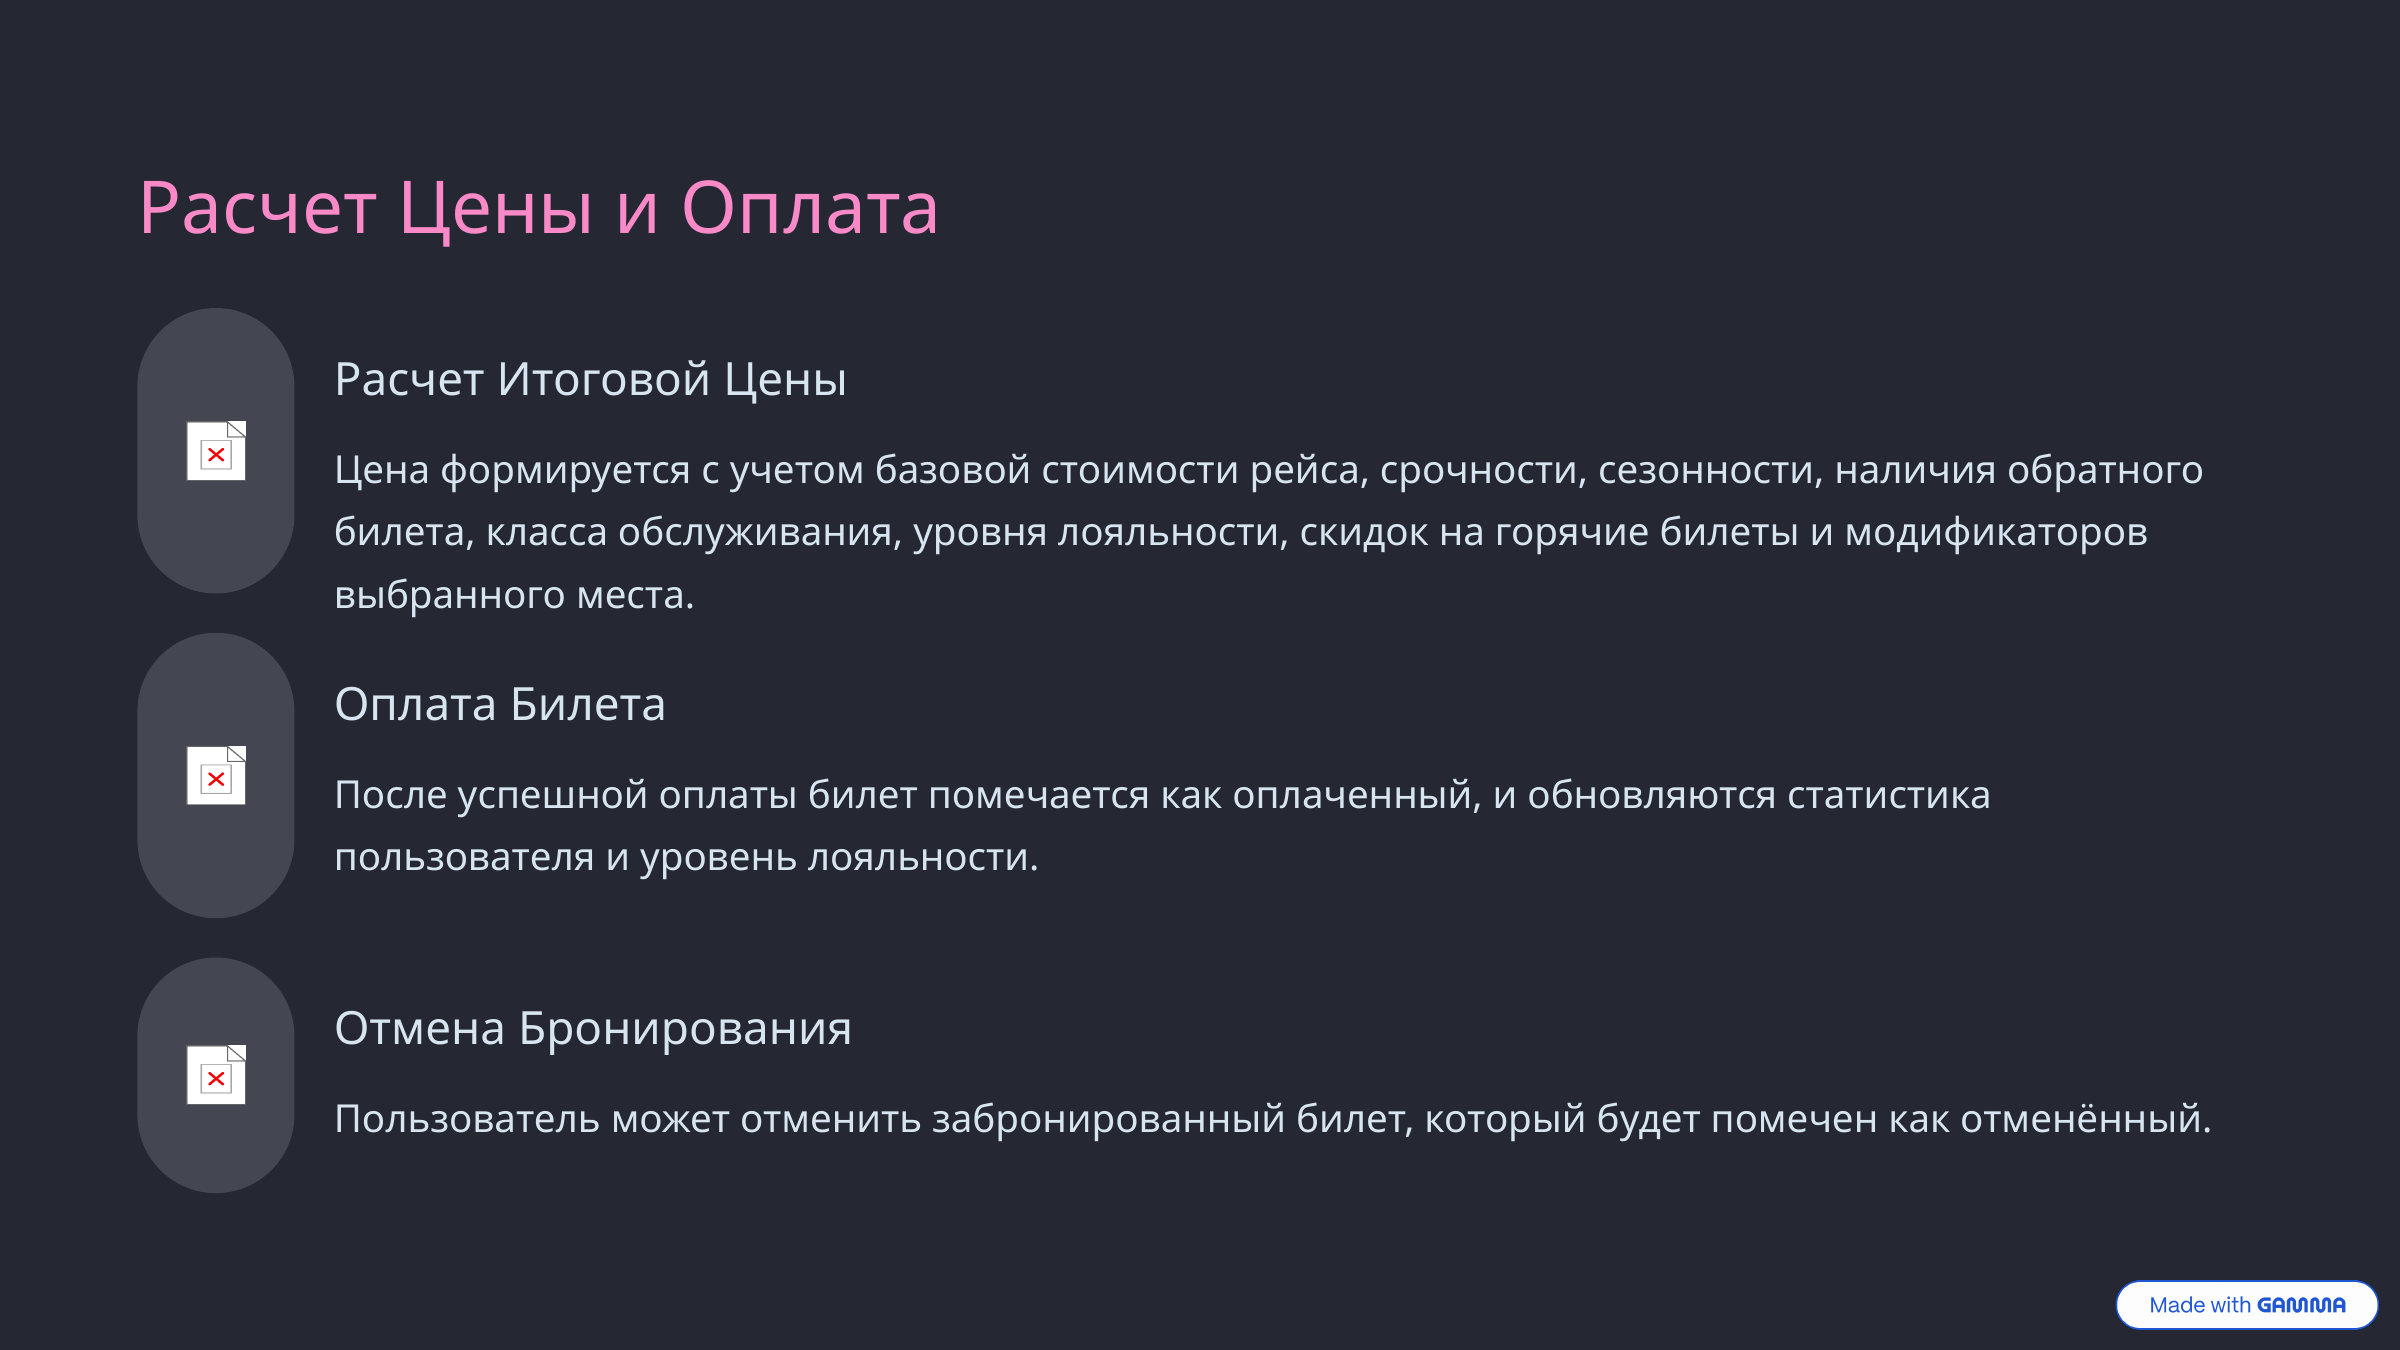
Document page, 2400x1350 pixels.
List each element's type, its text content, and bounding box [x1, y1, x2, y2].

text_box Цена формируется с учетом базовой стоимости рейса, срочности, сезонности, наличия обратного билета, класса обслуживания, уровня лояльности, скидок на горячие билеты и модификаторов выбранного места. [333, 428, 2263, 555]
picture [186, 1045, 246, 1105]
text_box [137, 632, 295, 919]
picture [186, 421, 246, 481]
text_box Оплата Билета [333, 672, 796, 730]
text_box Расчет Цены и Оплата [137, 156, 940, 250]
text_box Отмена Бронирования [333, 996, 844, 1055]
text_box Пользователь может отменить забронированный билет, который будет помечен как отменённый. [333, 1078, 2263, 1141]
picture [2106, 1271, 2389, 1339]
picture [186, 746, 246, 805]
text_box После успешной оплаты билет помечается как оплаченный, и обновляются статистика пользователя и уровень лояльности. [333, 753, 2263, 879]
text_box Расчет Итоговой Цены [333, 347, 845, 405]
text_box [137, 308, 295, 594]
text_box [137, 957, 295, 1194]
